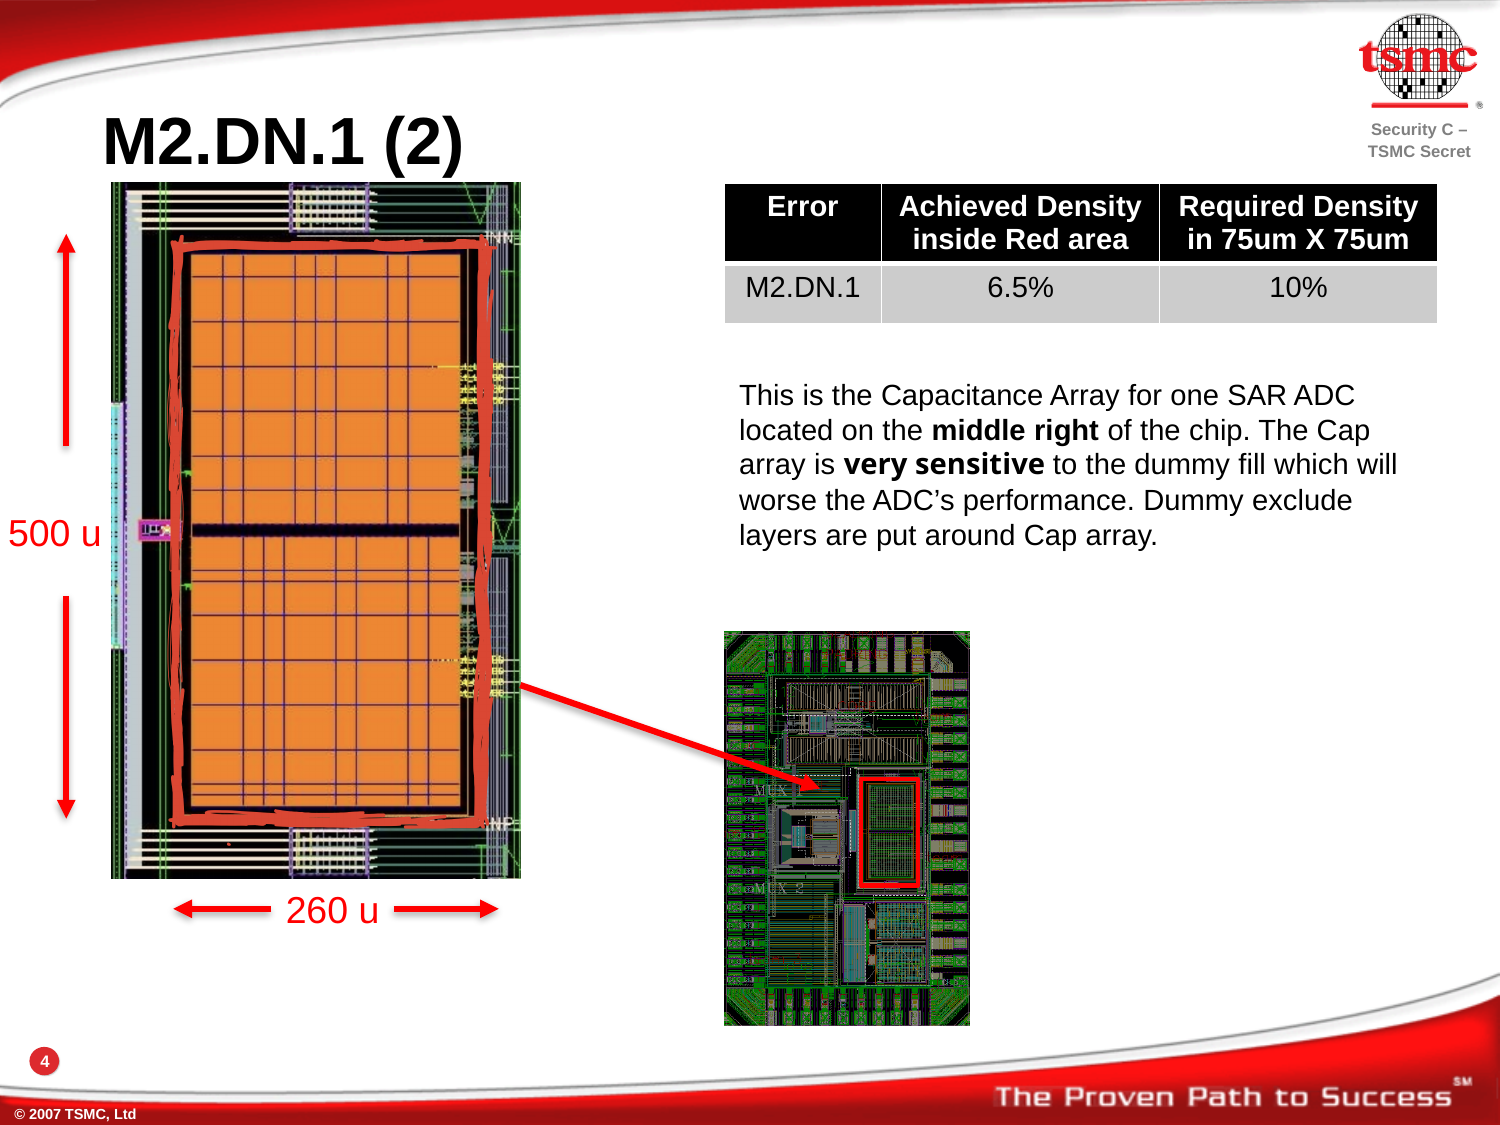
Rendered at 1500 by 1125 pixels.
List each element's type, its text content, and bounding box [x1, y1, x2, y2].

title M2.DN.1 (2) [87, 44, 1438, 232]
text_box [520, 684, 821, 789]
table_cell 6.5% [882, 266, 1159, 323]
picture [111, 182, 521, 879]
table_header Achieved Density inside Red area [882, 184, 1159, 261]
table_cell M2.DN.1 [725, 266, 881, 323]
table_cell 10% [1160, 266, 1437, 323]
text_box 500 u [0, 501, 106, 562]
picture [0, 631, 1500, 1125]
table_header Required Density in 75um X 75um [1160, 184, 1437, 261]
text_box This is the Capacitance Array for one SAR ADC located on the middle right of the chip. The Cap array is very sensitive to the dummy fill which will worse the ADC’s performance. Dummy exclude layers are put around Cap array. [724, 368, 1451, 559]
table_header Error [725, 184, 881, 261]
picture [0, 0, 1500, 126]
text_box 260 u [271, 888, 417, 939]
